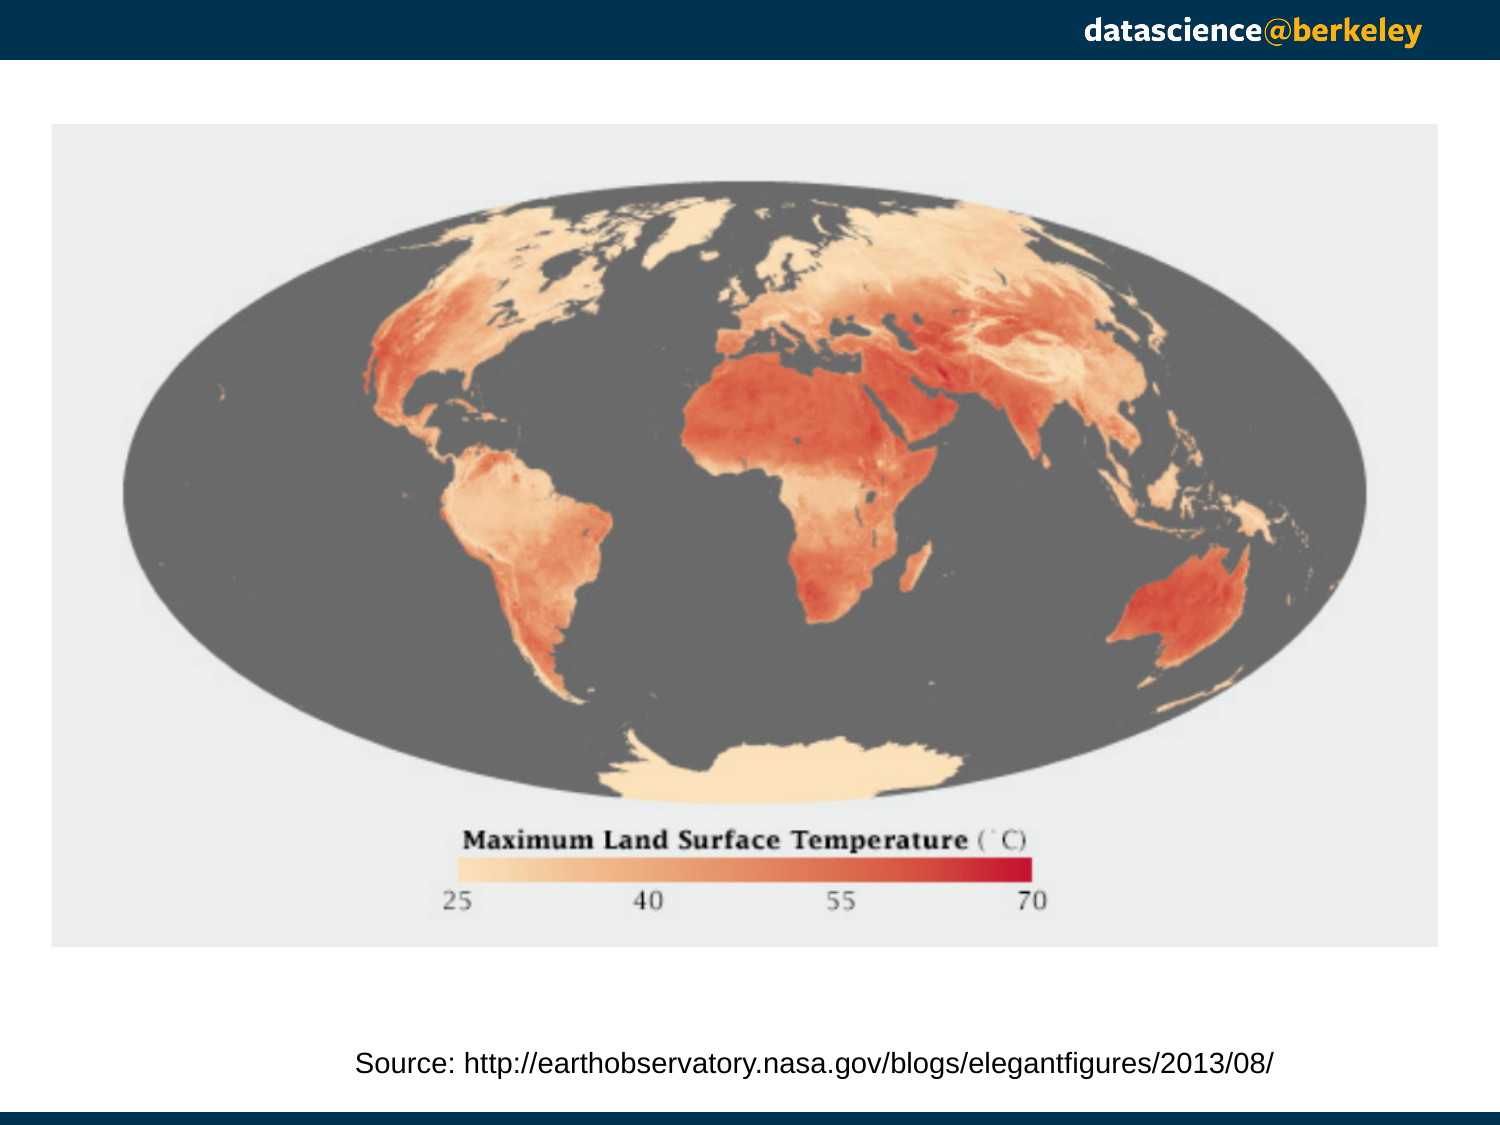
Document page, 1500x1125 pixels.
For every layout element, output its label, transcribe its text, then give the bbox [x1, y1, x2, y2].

text_box Source: http://earthobservatory.nasa.gov/blogs/elegantfigures/2013/08/ [340, 1036, 1291, 1087]
picture [1079, 10, 1431, 52]
picture [24, 124, 1451, 947]
